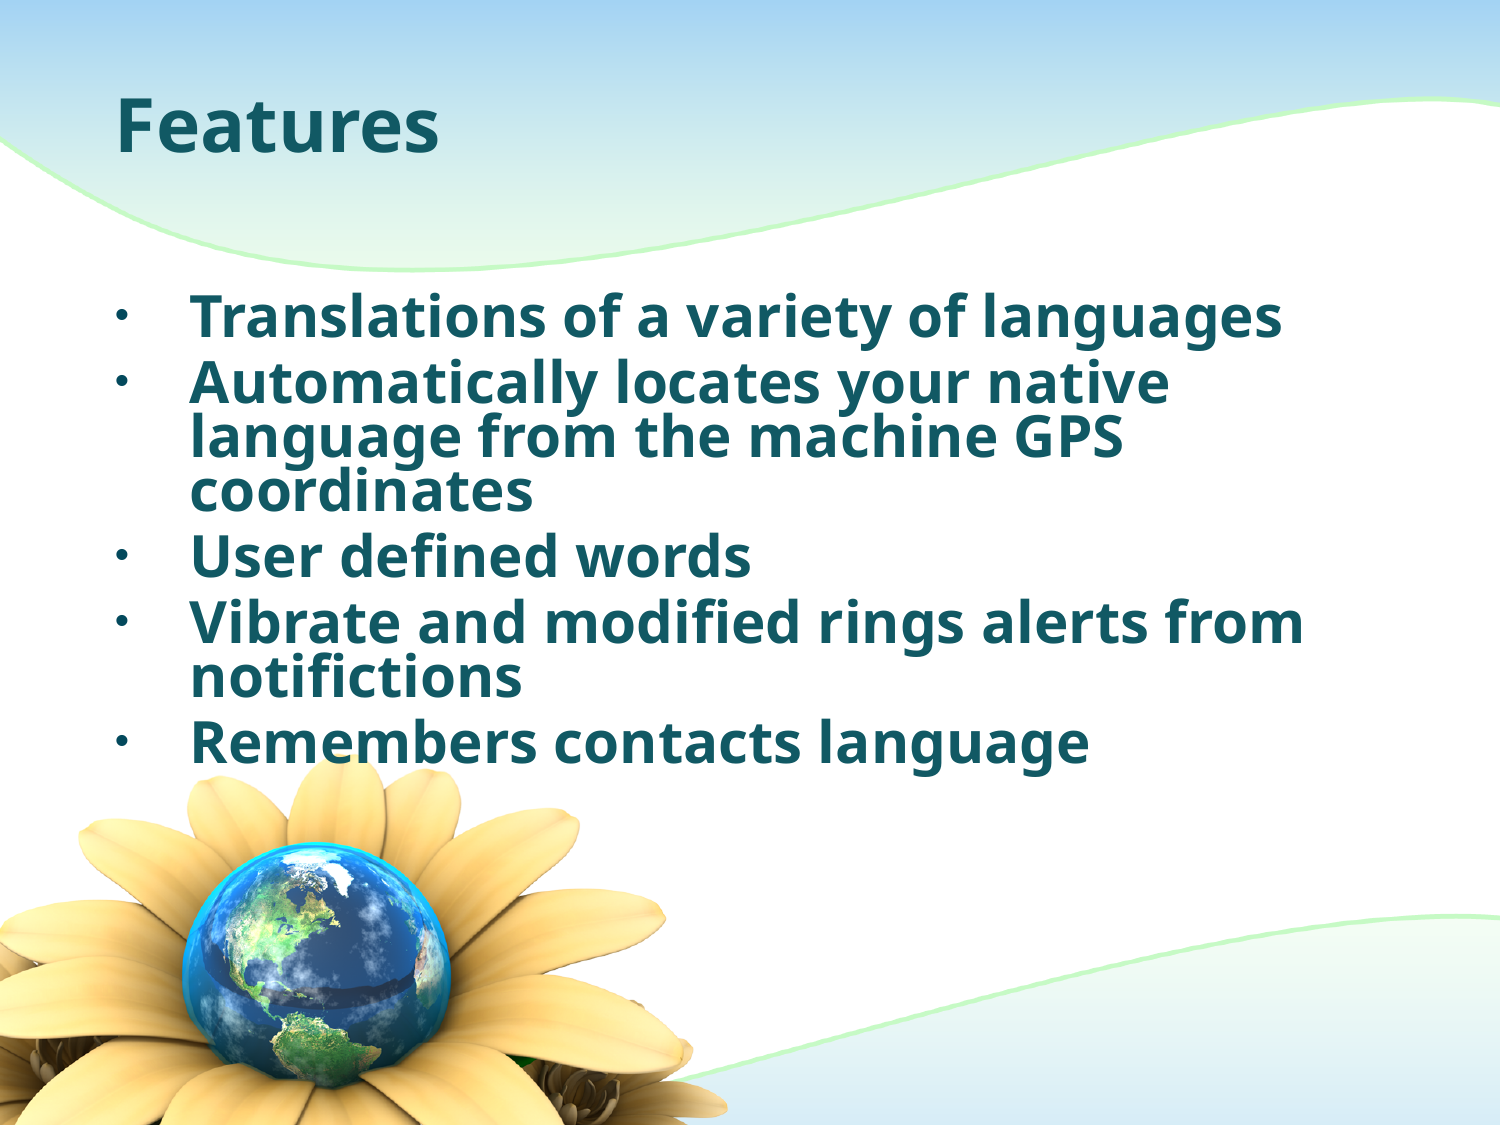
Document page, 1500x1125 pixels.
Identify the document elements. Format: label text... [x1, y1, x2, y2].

title Features [99, 70, 1450, 176]
list Translations of a variety of languages Automatically locates your native language from the machine GPS coordinates User defined words Vibrate and modified rings alerts from notifictions Remembers contacts language [99, 287, 1450, 1005]
picture [0, 0, 1500, 1125]
